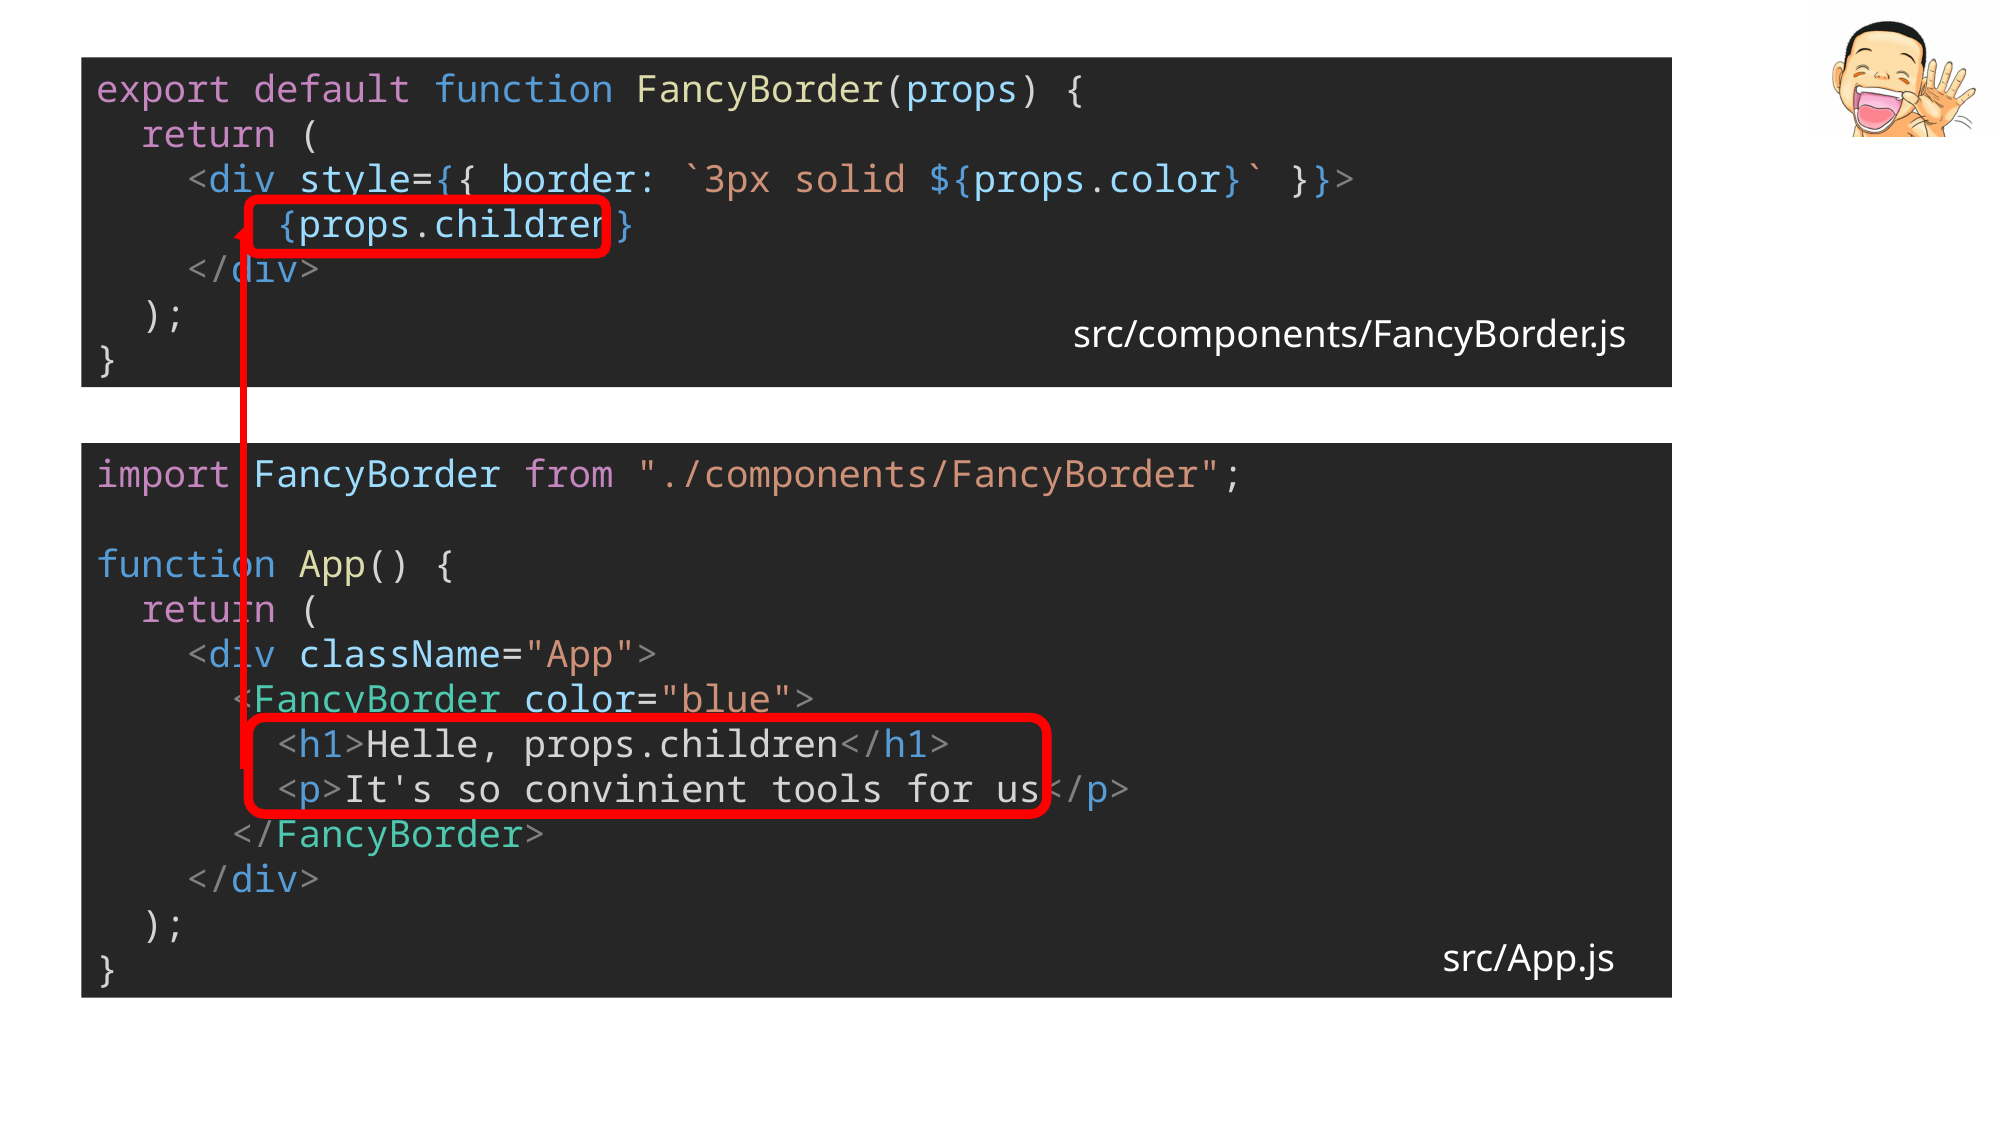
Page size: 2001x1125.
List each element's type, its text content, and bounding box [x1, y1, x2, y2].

text_box src/App.js [1427, 926, 1630, 987]
picture [1808, 0, 2000, 137]
text_box src/components/FancyBorder.js [1058, 302, 1642, 363]
text_box import FancyBorder from "./components/FancyBorder"; function App() { return ( <div className="App"> <FancyBorder color="blue"> <h1>Helle, props.children</h1> <p>It's so convinient tools for us</p> </FancyBorder> </div> ); } [81, 443, 1672, 998]
text_box [247, 198, 608, 255]
text_box [247, 716, 1048, 816]
text_box export default function FancyBorder(props) { return ( <div style={{ border: `3px solid ${props.color}` }}> {props.children} </div> ); } [81, 57, 1672, 388]
